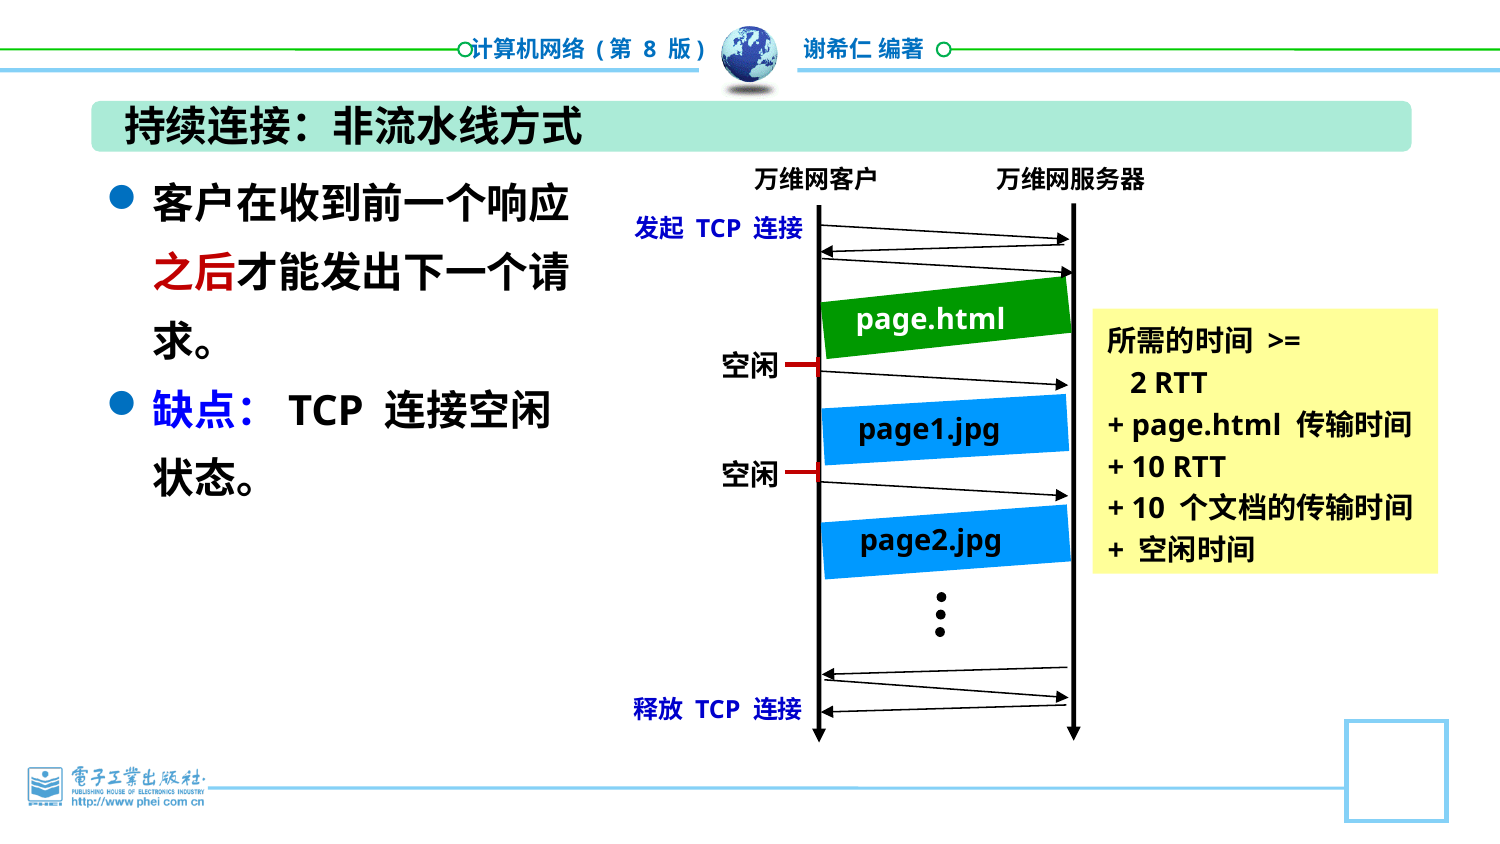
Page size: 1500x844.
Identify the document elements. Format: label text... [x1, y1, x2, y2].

text_box [1071, 575, 1080, 741]
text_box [706, 339, 1069, 448]
text_box [91, 100, 109, 152]
text_box 万维网客户 [739, 156, 895, 201]
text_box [706, 448, 1070, 571]
text_box [608, 100, 1412, 152]
text_box 持续连接：非流水线方式 [109, 92, 608, 158]
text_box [618, 666, 1069, 732]
picture [23, 764, 208, 809]
picture [719, 24, 779, 100]
text_box 客户在收到前一个响应之后才能发出下一个请求。 缺点：TCP 连接空闲状态。 [91, 151, 591, 510]
text_box 万维网服务器 [981, 156, 1162, 201]
text_box 所需的时间 >= 2 RTT + page.html 传输时间 + 10 RTT + 10 个文档的传输时间 + 空闲时间 [1092, 308, 1439, 574]
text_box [619, 204, 1074, 347]
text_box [934, 591, 947, 638]
